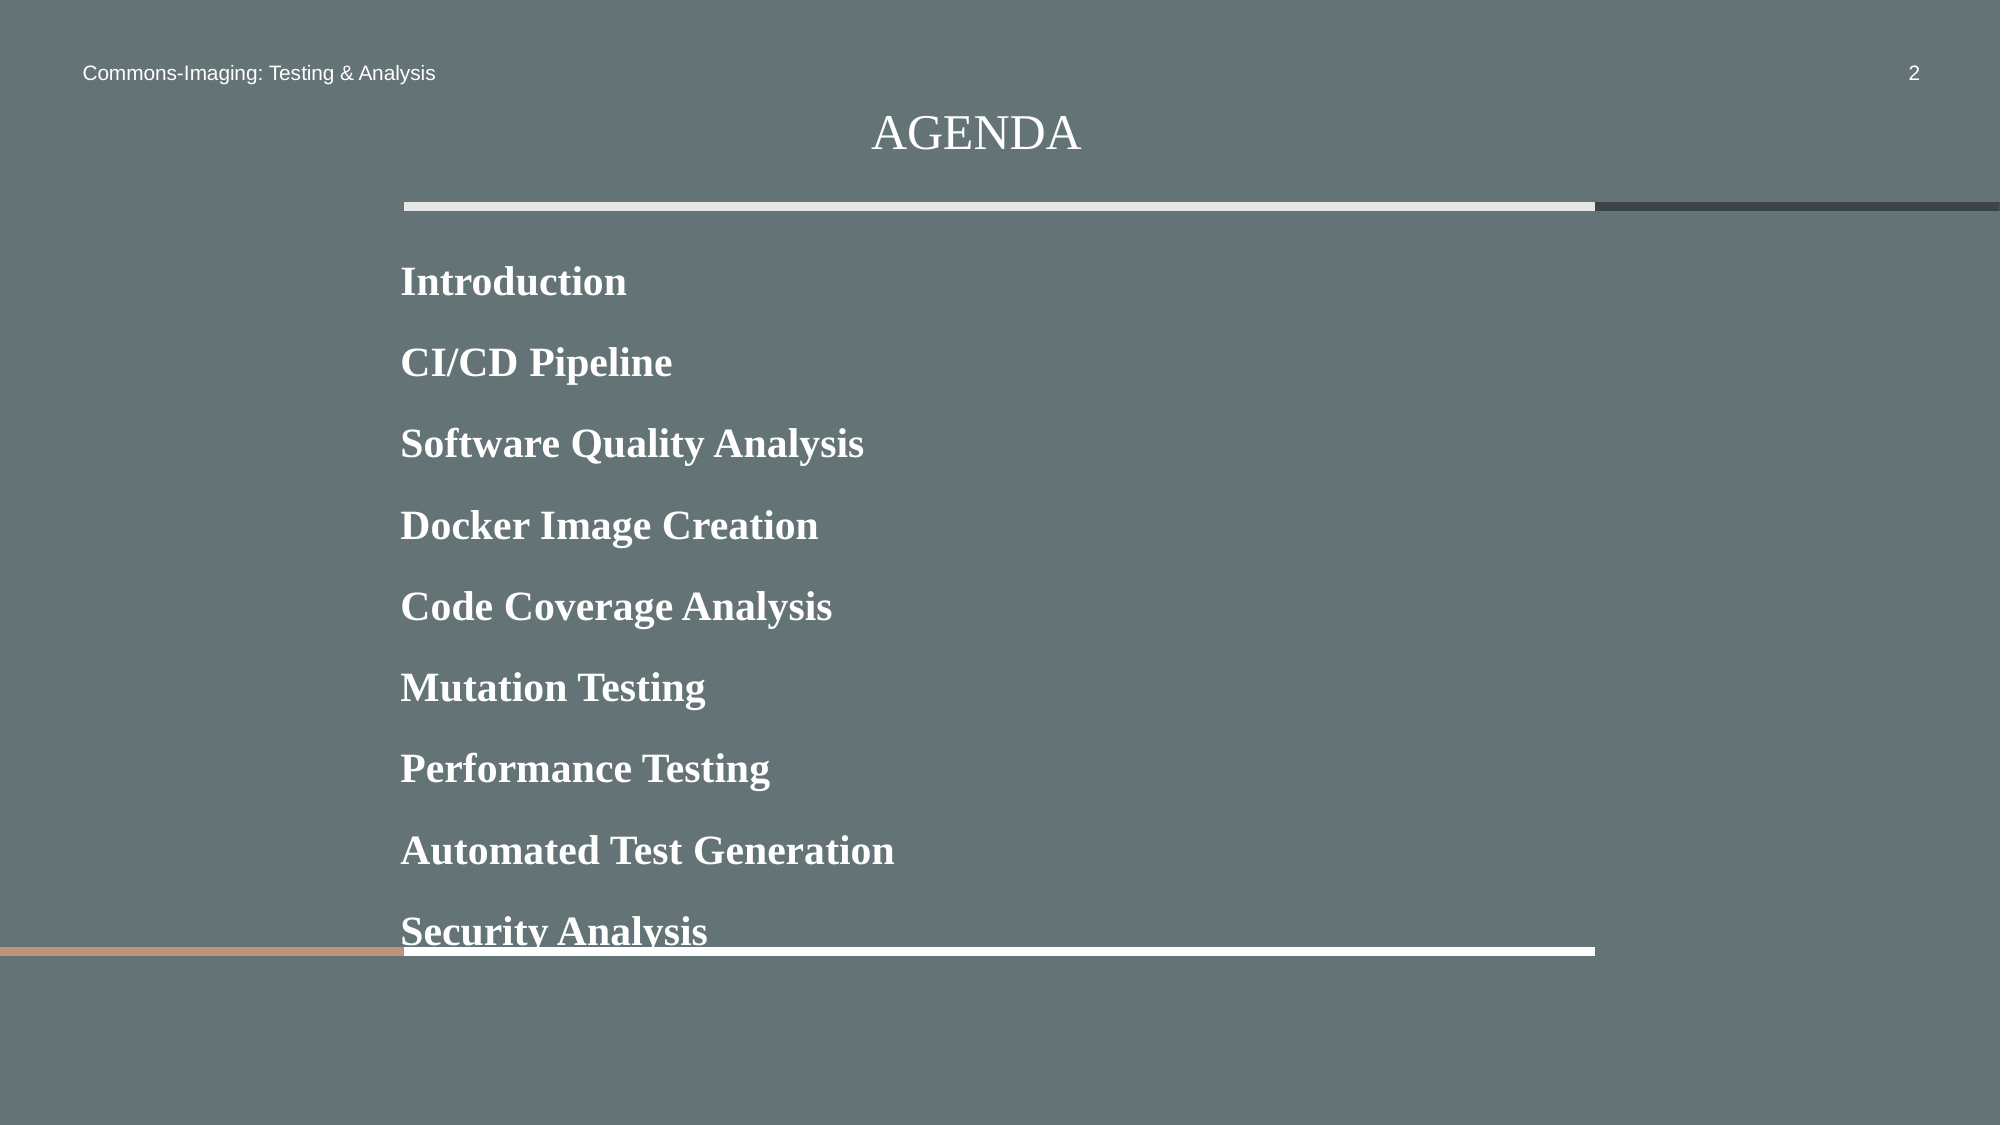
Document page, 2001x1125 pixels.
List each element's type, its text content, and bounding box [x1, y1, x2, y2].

slide_number 2 [1660, 49, 1935, 95]
title Agenda [601, 104, 1352, 220]
footer Commons-Imaging: Testing & Analysis [67, 49, 532, 95]
list Introduction CI/CD Pipeline Software Quality Analysis Docker Image Creation Code Coverage Analysis Mutation Testing Performance Testing Automated Test Generation Security Analysis [385, 246, 1611, 909]
